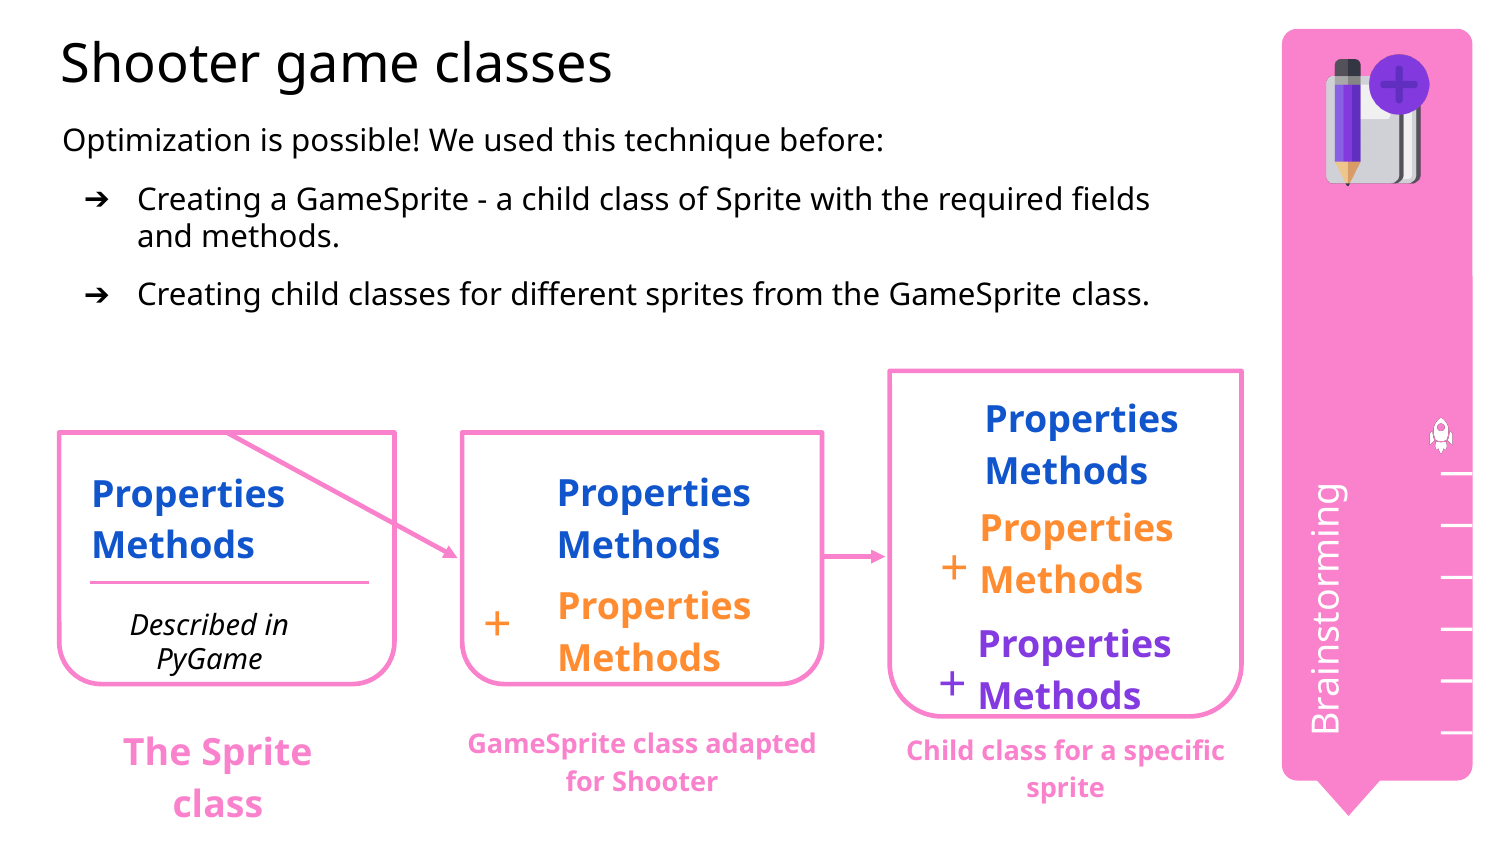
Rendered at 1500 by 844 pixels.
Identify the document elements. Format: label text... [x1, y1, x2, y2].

text_box Shooter game classes [60, 28, 1251, 111]
text_box + [468, 567, 540, 655]
text_box Properties Methods [542, 560, 792, 709]
text_box + [923, 627, 995, 713]
text_box The Sprite class [100, 706, 336, 830]
text_box Properties Methods [962, 598, 1212, 713]
text_box + [925, 511, 997, 599]
text_box Child class for a specific sprite [885, 713, 1246, 801]
text_box Properties Methods [964, 482, 1214, 631]
text_box Described in PyGame [91, 590, 328, 678]
text_box Properties Methods [541, 447, 791, 596]
picture [1423, 412, 1459, 459]
text_box [889, 370, 1242, 713]
picture [1290, 38, 1464, 202]
text_box Optimization is possible! We used this technique before: Creating a GameSprite - a child class of Sprite with the required fields and methods. Creating child classes for different sprites from the GameSprite class. [47, 105, 1197, 358]
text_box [1281, 28, 1473, 817]
text_box Properties Methods [969, 373, 1219, 522]
text_box [59, 432, 395, 685]
text_box GameSprite class adapted for Shooter [443, 707, 841, 807]
text_box [462, 432, 823, 685]
